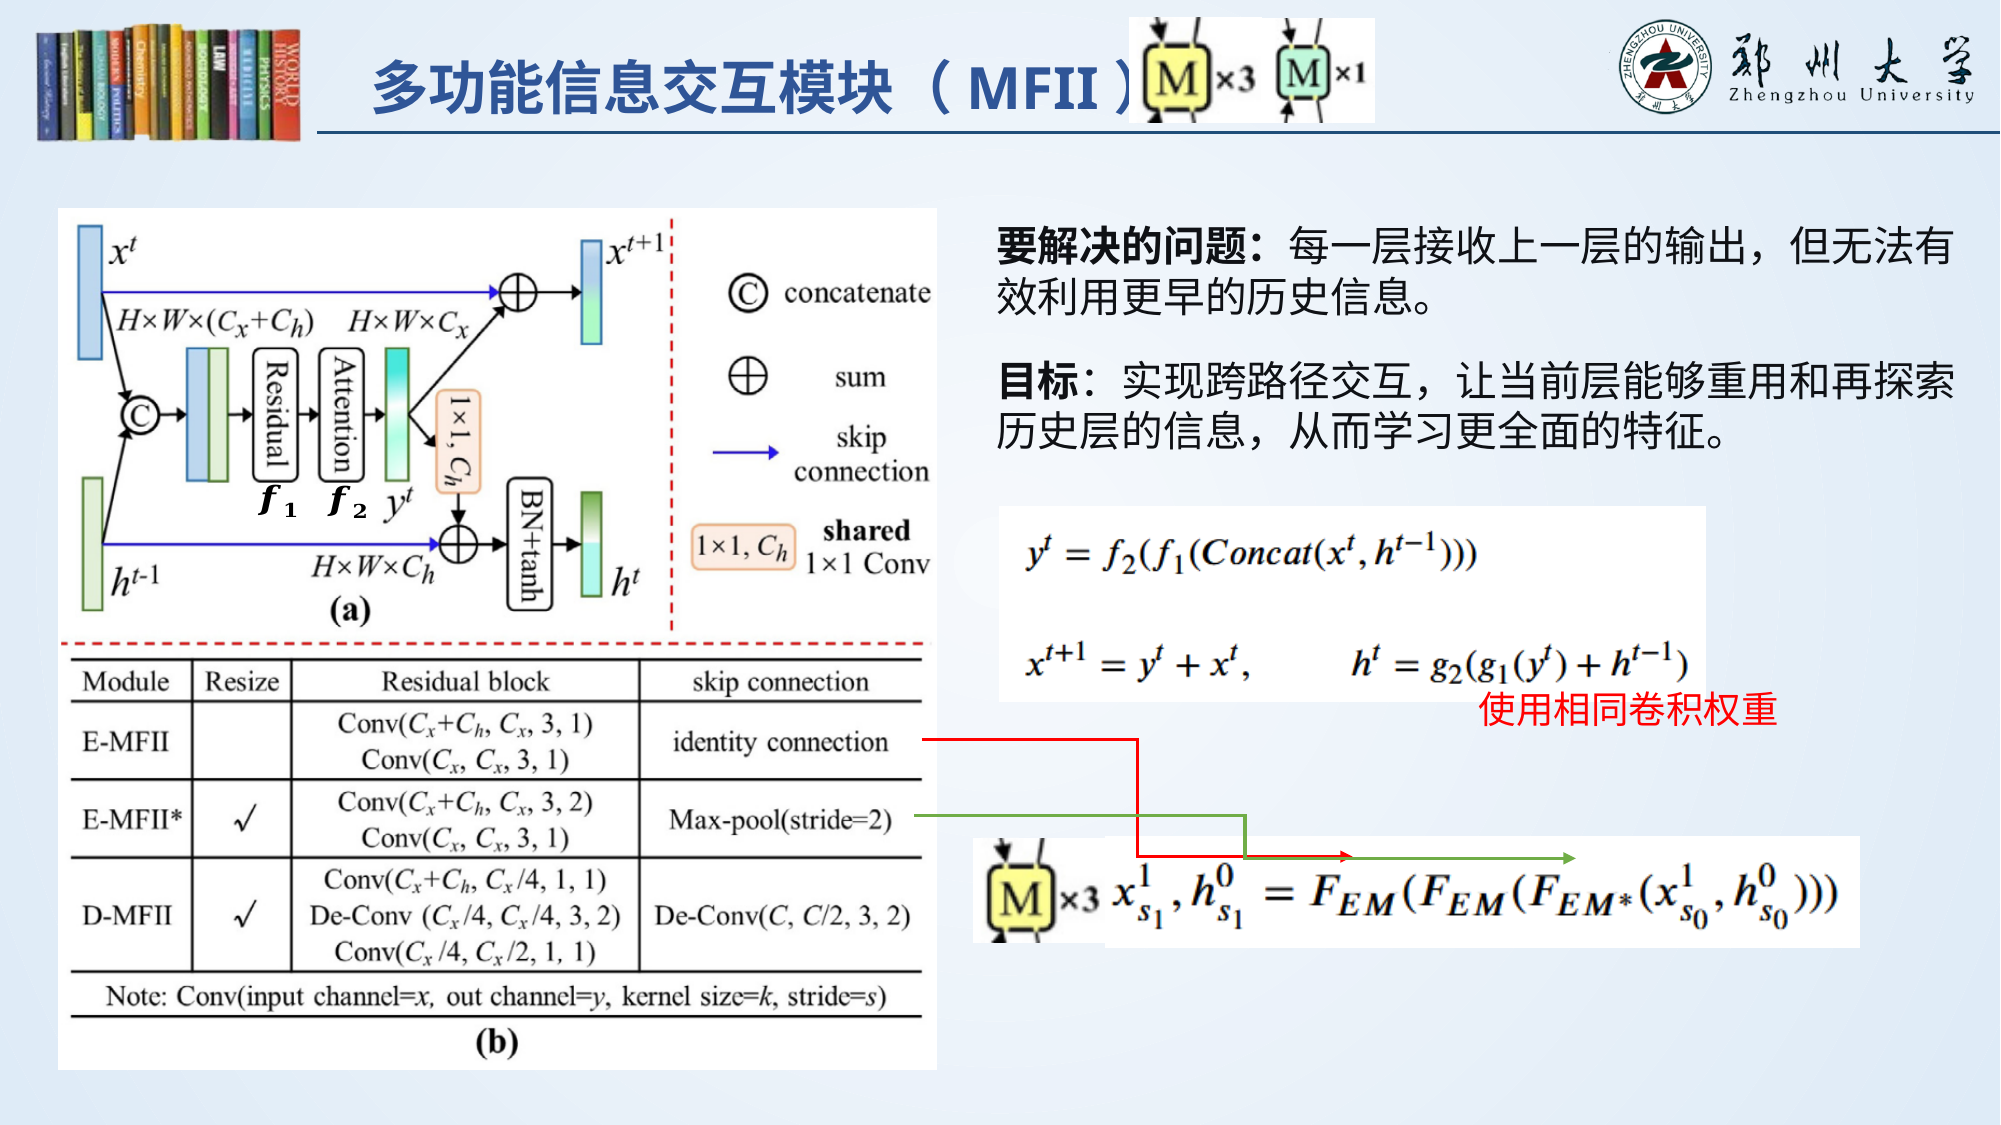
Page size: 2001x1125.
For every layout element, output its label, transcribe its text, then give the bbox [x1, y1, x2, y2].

picture [23, 0, 317, 173]
picture [1129, 17, 1375, 123]
text_box 要解决的问题：每一层接收上一层的输出，但无法有效利用更早的历史信息。 目标：实现跨路径交互，让当前层能够重用和再探索历史层的信息，从而学习更全面的特征。 [981, 212, 1983, 463]
picture [973, 836, 1860, 948]
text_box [921, 739, 1353, 815]
picture [999, 506, 1706, 702]
text_box 使用相同卷积权重 [1463, 678, 1820, 739]
text_box 多功能信息交互模块（MFII） [355, 43, 1197, 129]
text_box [914, 815, 1576, 859]
picture [1599, 11, 1983, 123]
picture [58, 208, 937, 1070]
